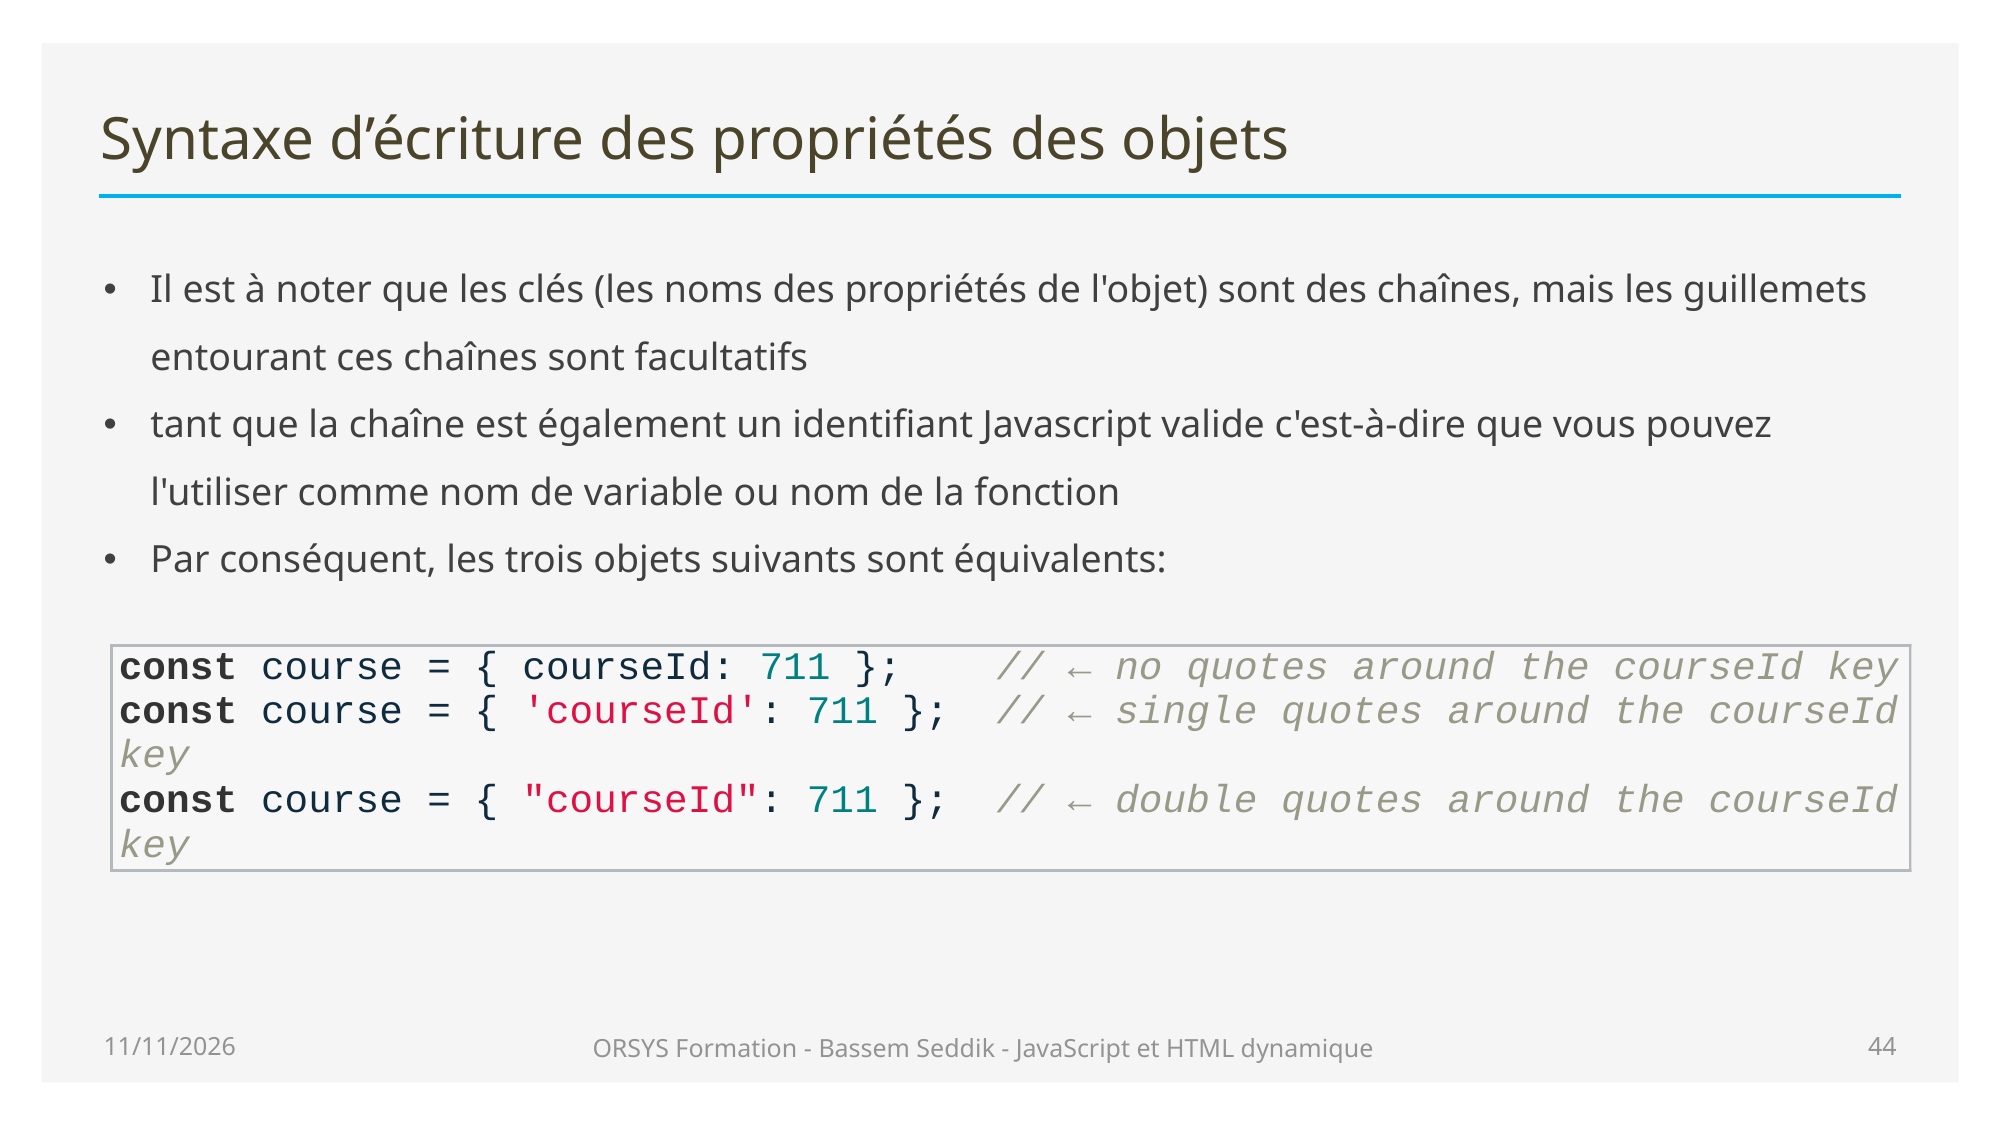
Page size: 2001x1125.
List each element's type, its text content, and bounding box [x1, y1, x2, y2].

title Syntaxe d’écriture des propriétés des objets [85, 73, 1888, 179]
footer ORSYS Formation - Bassem Seddik - JavaScript et HTML dynamique [340, 1017, 1626, 1078]
picture [109, 643, 1912, 872]
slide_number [88, 1017, 340, 1078]
list Il est à noter que les clés (les noms des propriétés de l'objet) sont des chaînes, mais les guillemets entourant ces chaînes sont facultatifs tant que la chaîne est également un identifiant Javascript valide c'est-à-dire que vous pouvez l'utiliser comme nom de variable ou nom de la fonction Par conséquent, les trois objets suivants sont équivalents: [88, 235, 1891, 978]
slide_number 44 [1626, 1017, 1912, 1078]
